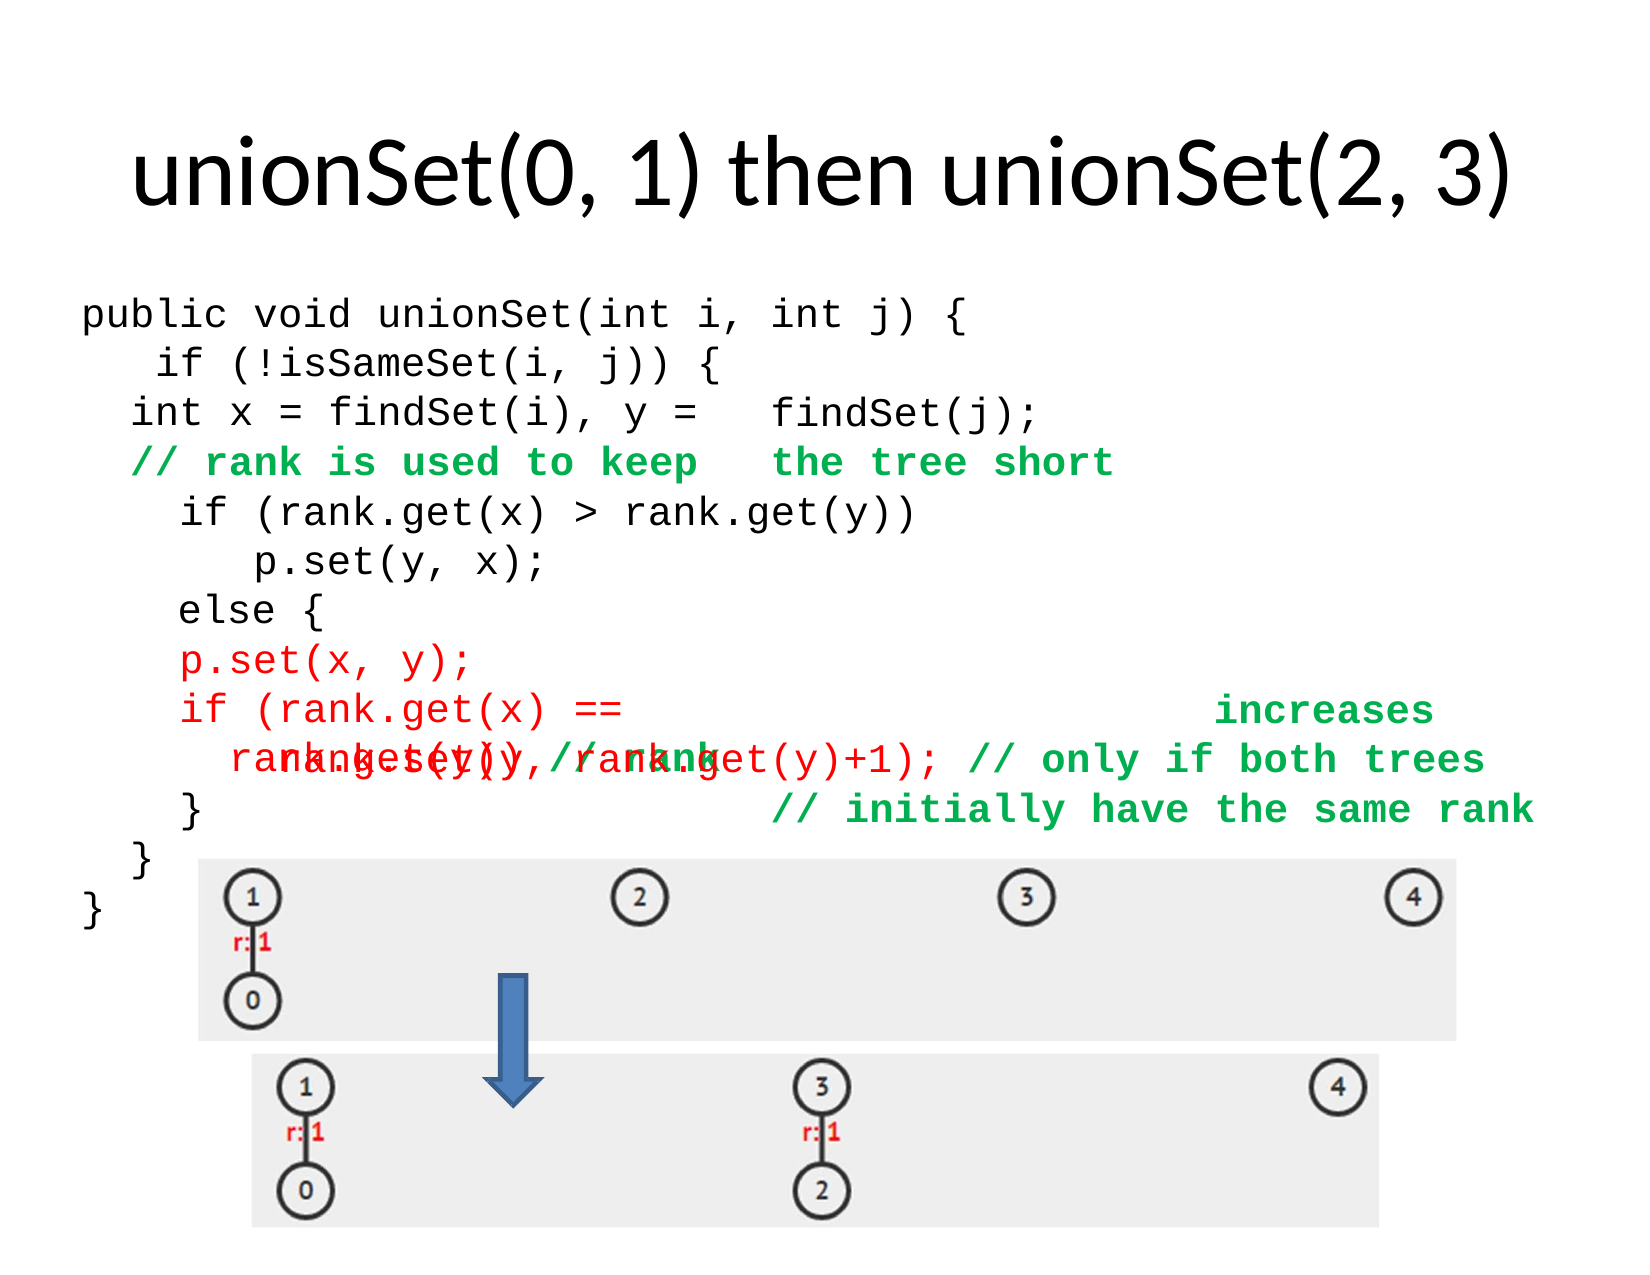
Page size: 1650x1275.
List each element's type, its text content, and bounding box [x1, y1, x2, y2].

title unionSet(0, 1) then unionSet(2, 3) [128, 104, 1522, 318]
text_box increases [1211, 682, 1438, 732]
text_box if (rank.get(x) > rank.get(y)) p.set(y, x); else { p.set(x, y); if (rank.get(x) == rank.get(y)) // rank [177, 484, 1192, 780]
text_box [481, 973, 545, 1109]
text_box [197, 857, 1457, 1041]
text_box int j) { [768, 286, 970, 336]
text_box public void unionSet(int i, if (!isSameSet(i, j)) { int x = findSet(i), y = // rank is used to keep [79, 286, 749, 484]
text_box } } [79, 831, 158, 930]
text_box rank.set(y, rank.get(y)+1); // only if both trees // initially have the same rank [275, 732, 1536, 831]
text_box [250, 1052, 1380, 1228]
text_box [495, 978, 532, 1101]
text_box findSet(j); the tree short [768, 385, 1118, 484]
text_box } [177, 781, 207, 831]
